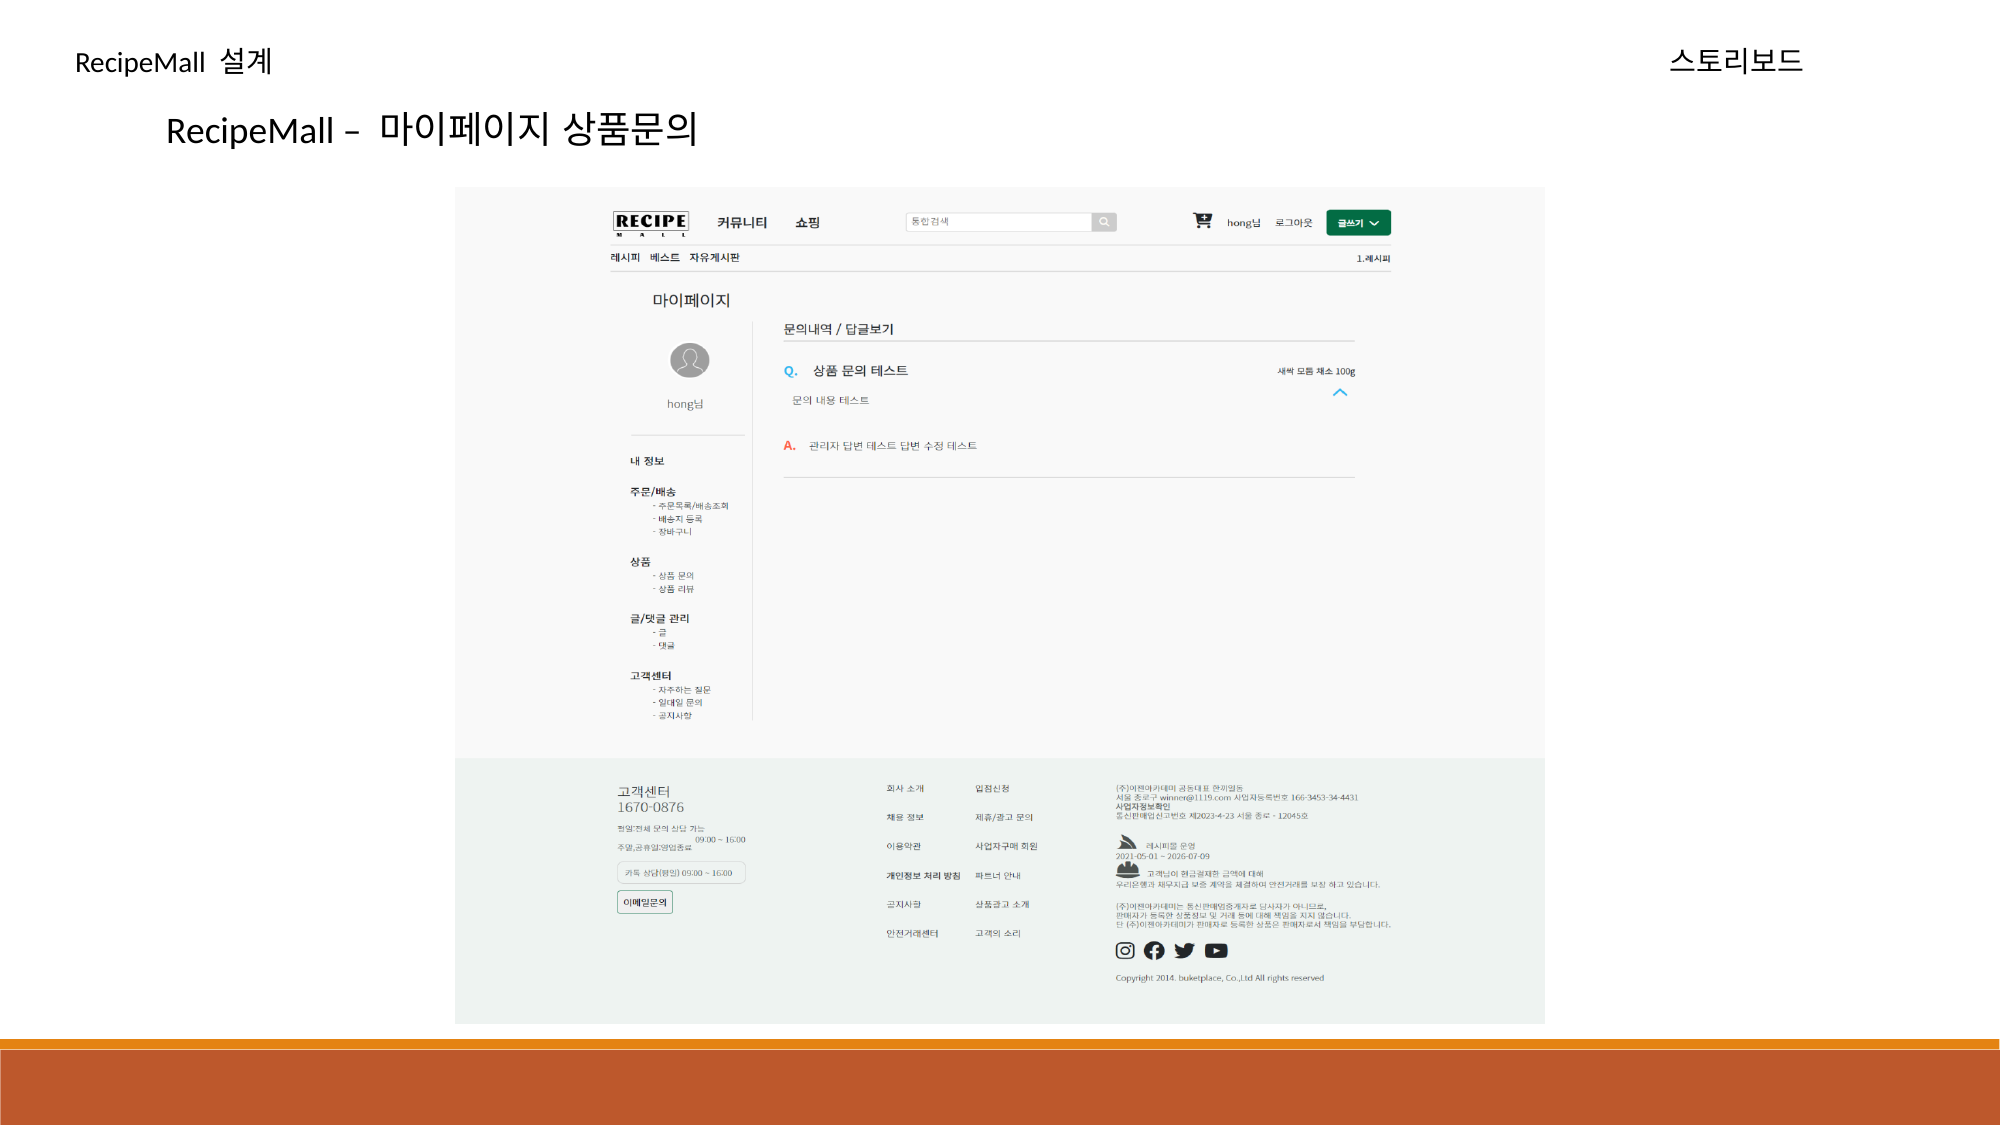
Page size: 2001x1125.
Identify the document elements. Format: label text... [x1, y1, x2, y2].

picture [454, 186, 1546, 1025]
text_box 스토리보드 [1654, 36, 1923, 86]
text_box RecipeMall – 마이페이지 상품문의 [151, 98, 739, 159]
text_box RecipeMall 설계 [60, 36, 328, 86]
